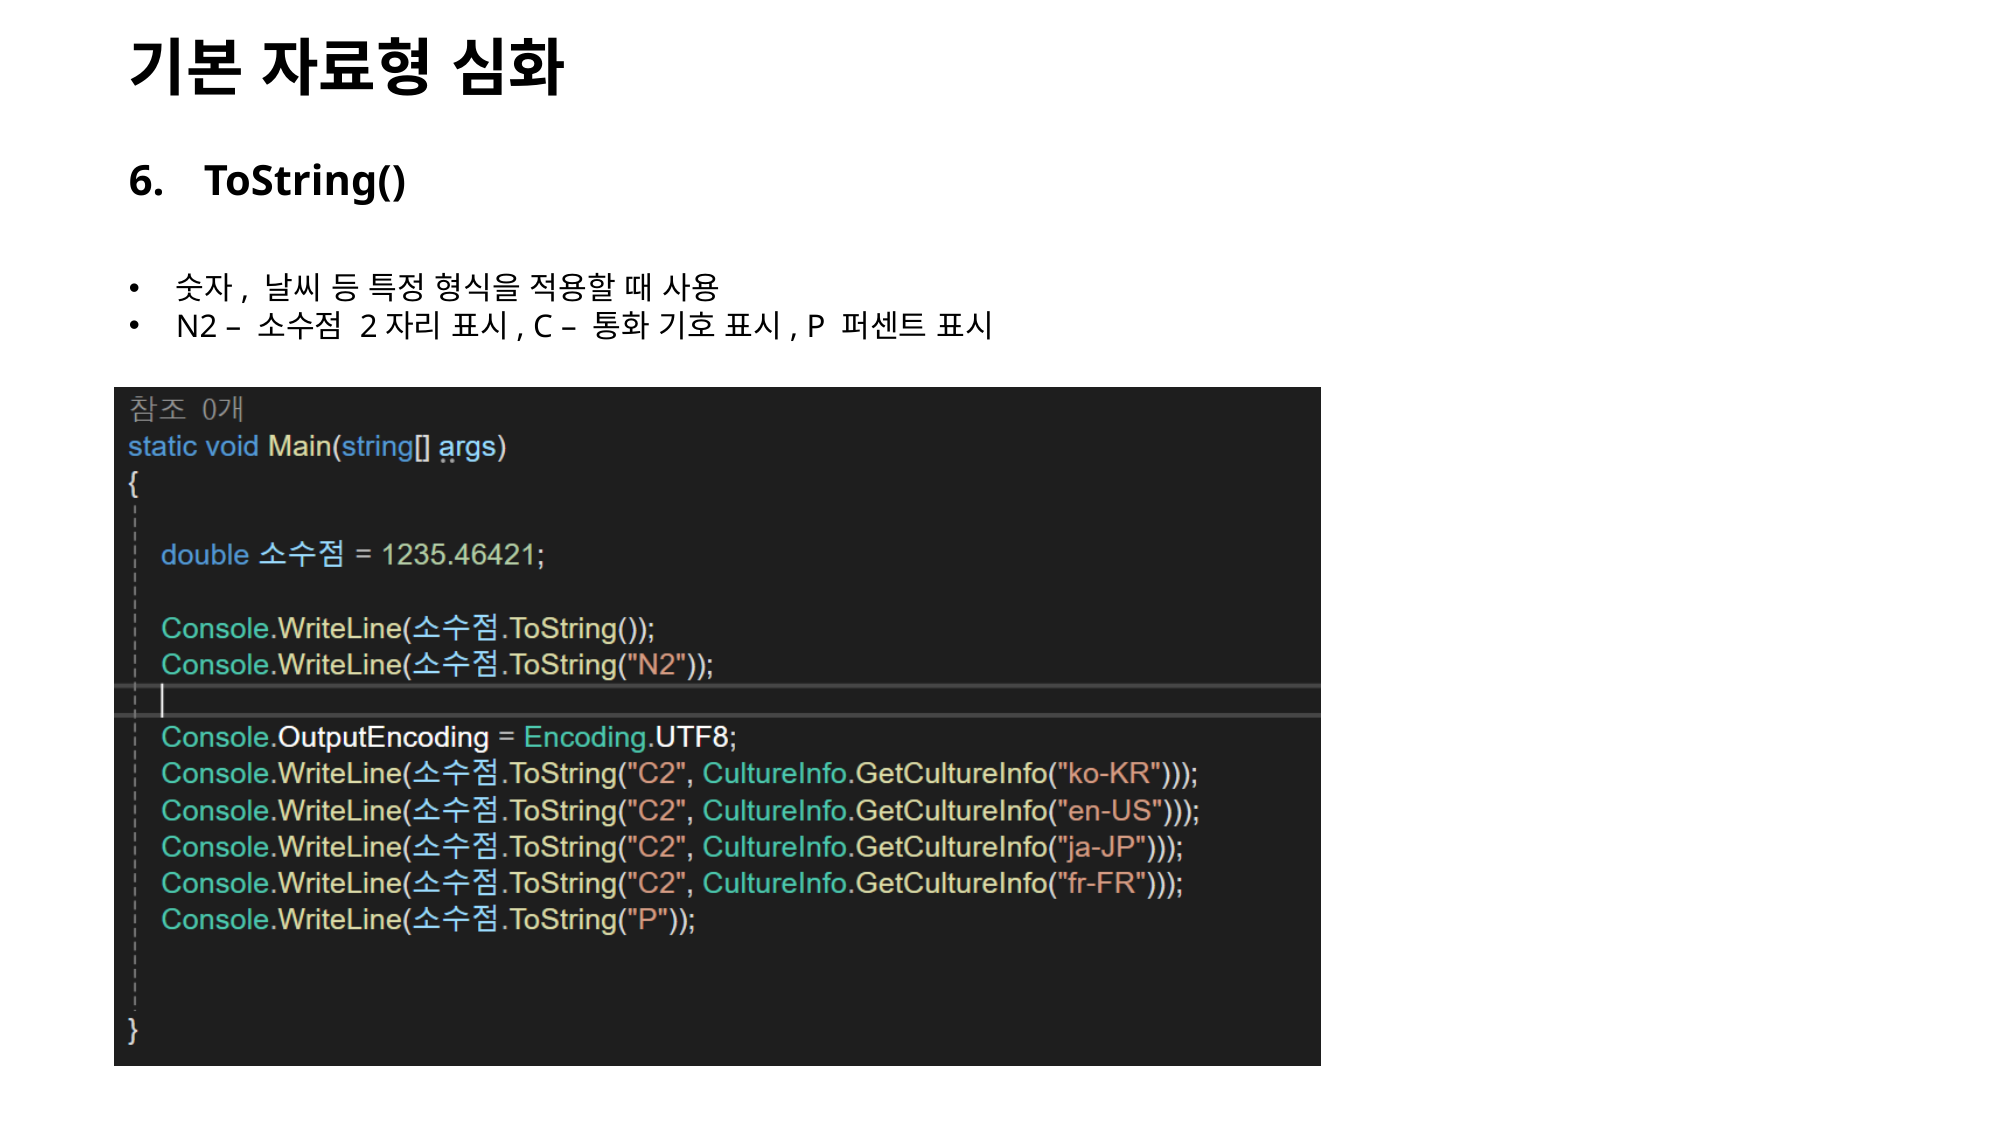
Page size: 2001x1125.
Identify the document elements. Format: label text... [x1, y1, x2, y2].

text_box 숫자, 날씨 등 특정 형식을 적용할 때 사용 N2 – 소수점 2자리 표시, C – 통화 기호 표시, P 퍼센트 표시 [114, 261, 1225, 351]
text_box 기본 자료형 심화 [114, 20, 786, 111]
text_box ToString() [114, 146, 1965, 212]
picture [113, 387, 1322, 1067]
